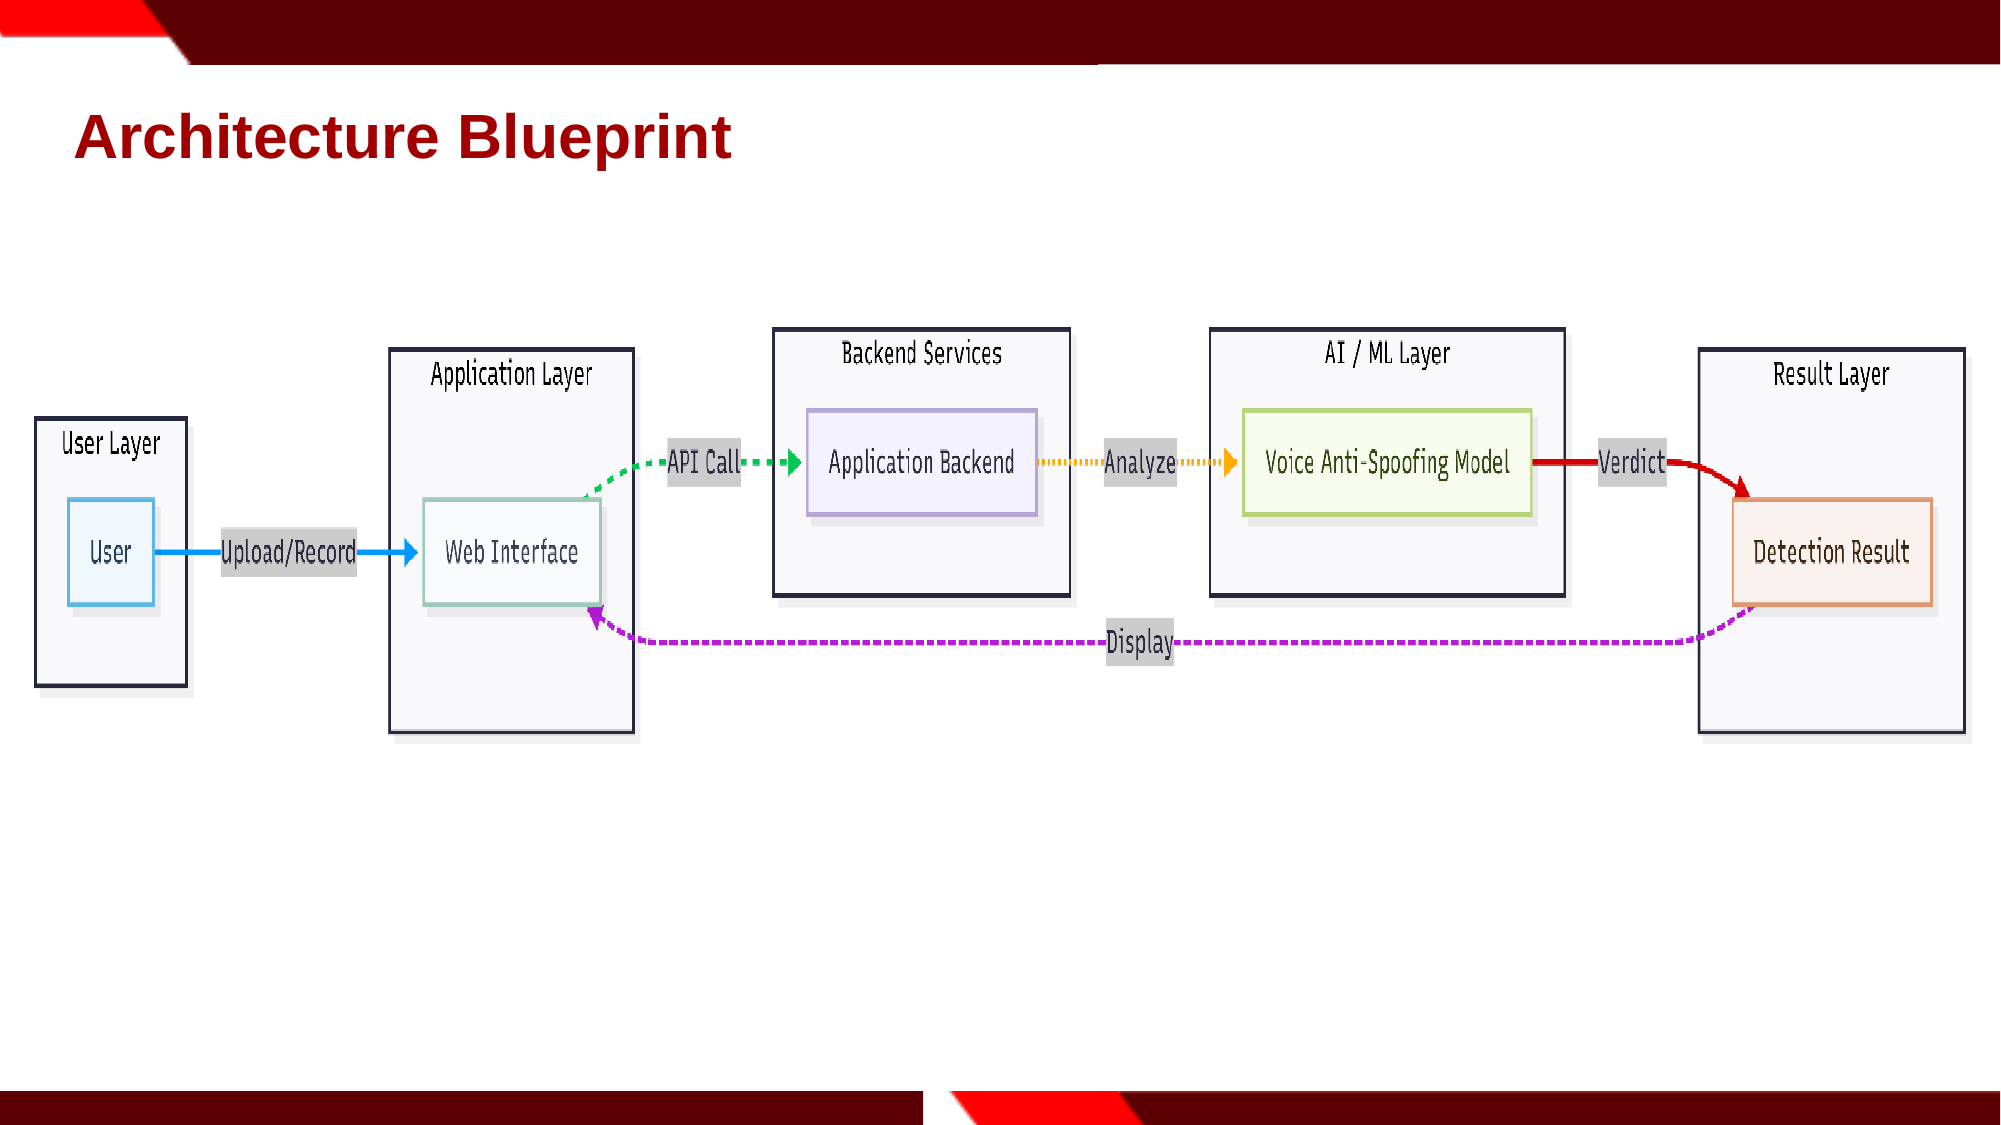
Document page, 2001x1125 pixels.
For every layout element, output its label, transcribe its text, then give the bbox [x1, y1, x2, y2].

text_box Architecture Blueprint [73, 95, 1002, 171]
picture [24, 311, 1976, 751]
picture [0, 0, 1091, 65]
picture [924, 1091, 2001, 1125]
